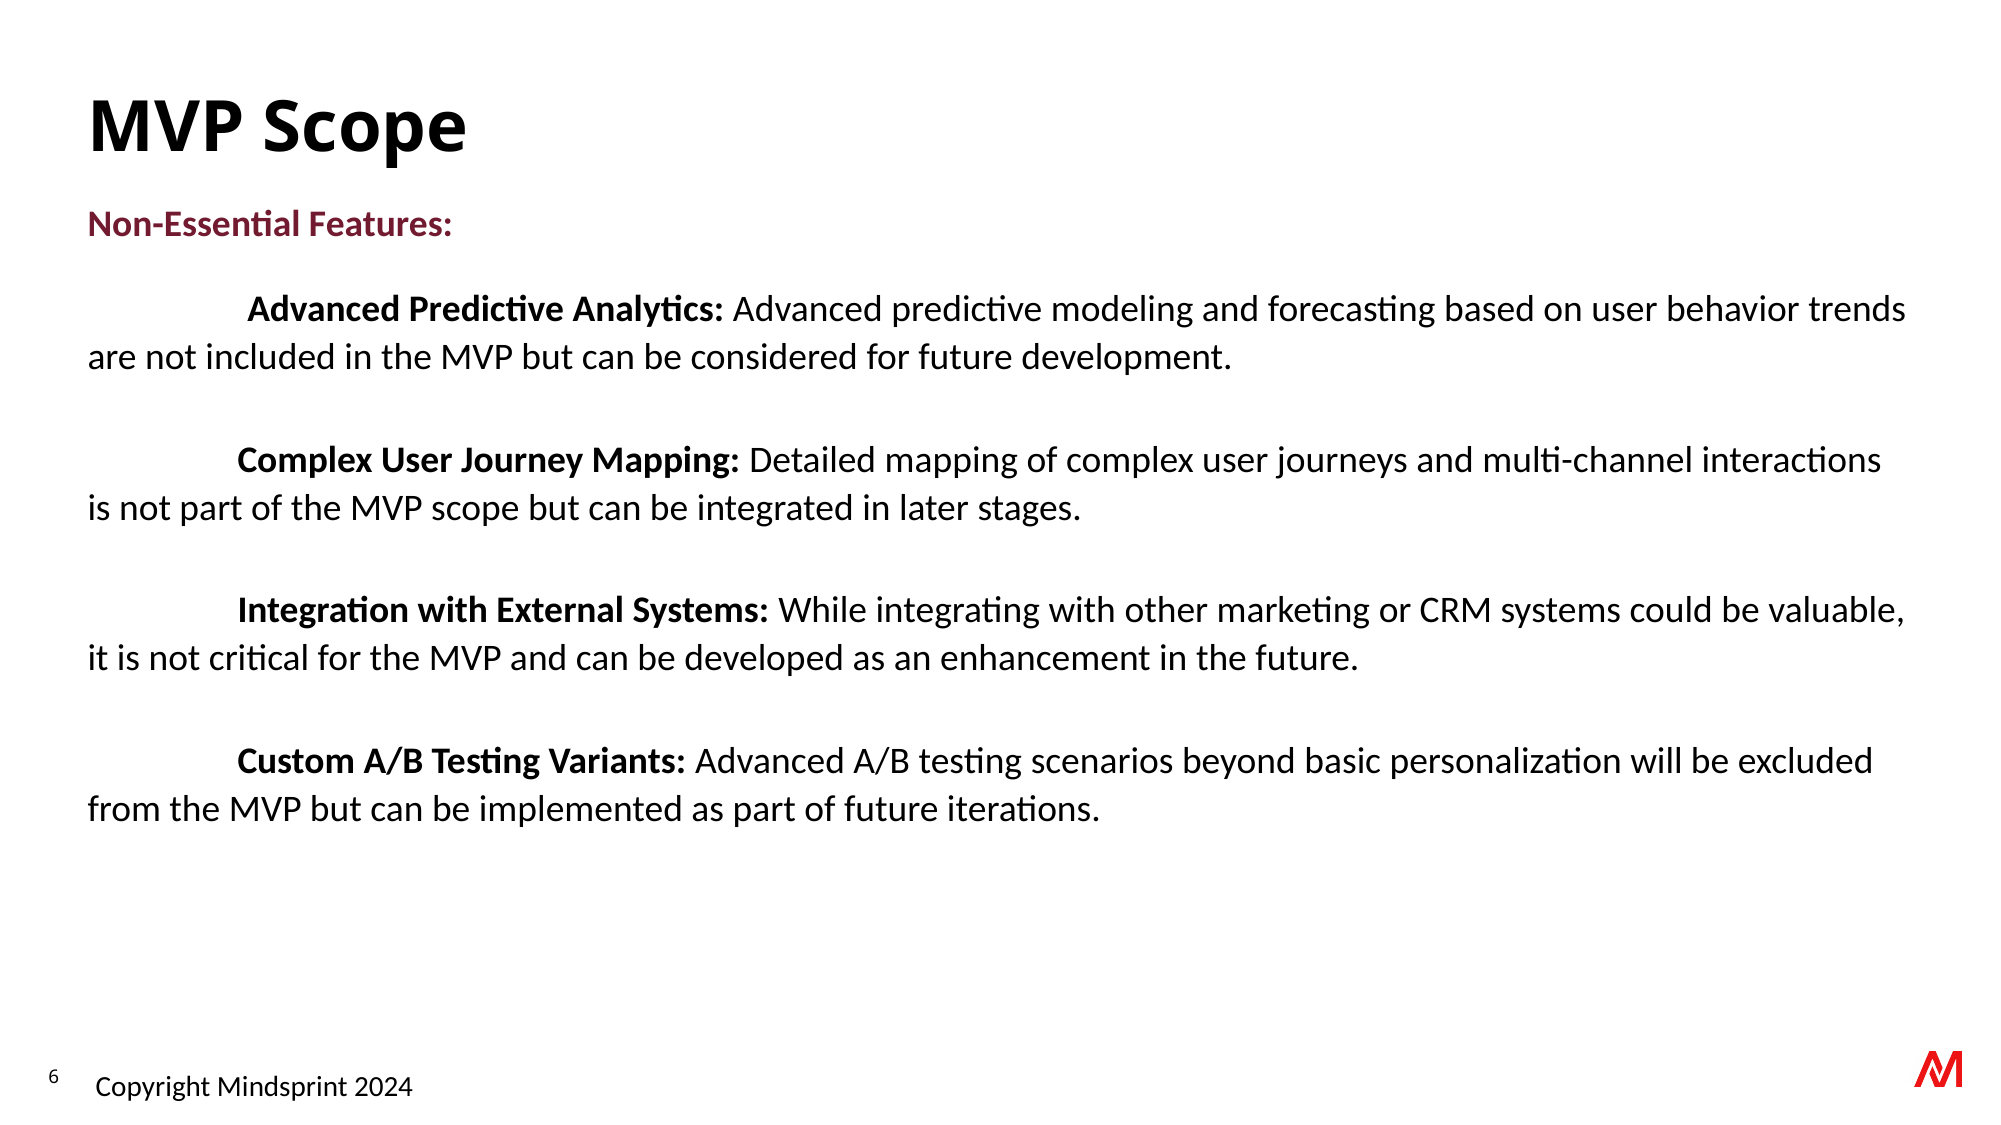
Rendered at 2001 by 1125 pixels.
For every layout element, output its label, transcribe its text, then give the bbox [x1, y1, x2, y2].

text_box Copyright Mindsprint 2024 [80, 1059, 518, 1125]
picture [1907, 1046, 1962, 1087]
text_box Non-Essential Features: Advanced Predictive Analytics: Advanced predictive modeling and forecasting based on user behavior trends are not included in the MVP but can be considered for future development. Complex User Journey Mapping: Detailed mapping of complex user journeys and multi-channel interactions is not part of the MVP scope but can be integrated in later stages. Integration with External Systems: While integrating with other marketing or CRM systems could be valuable, it is not critical for the MVP and can be developed as an enhancement in the future. Custom A/B Testing Variants: Advanced A/B testing scenarios beyond basic personalization will be excluded from the MVP but can be implemented as part of future iterations. [87, 202, 1915, 1025]
text_box MVP Scope [87, 82, 993, 164]
